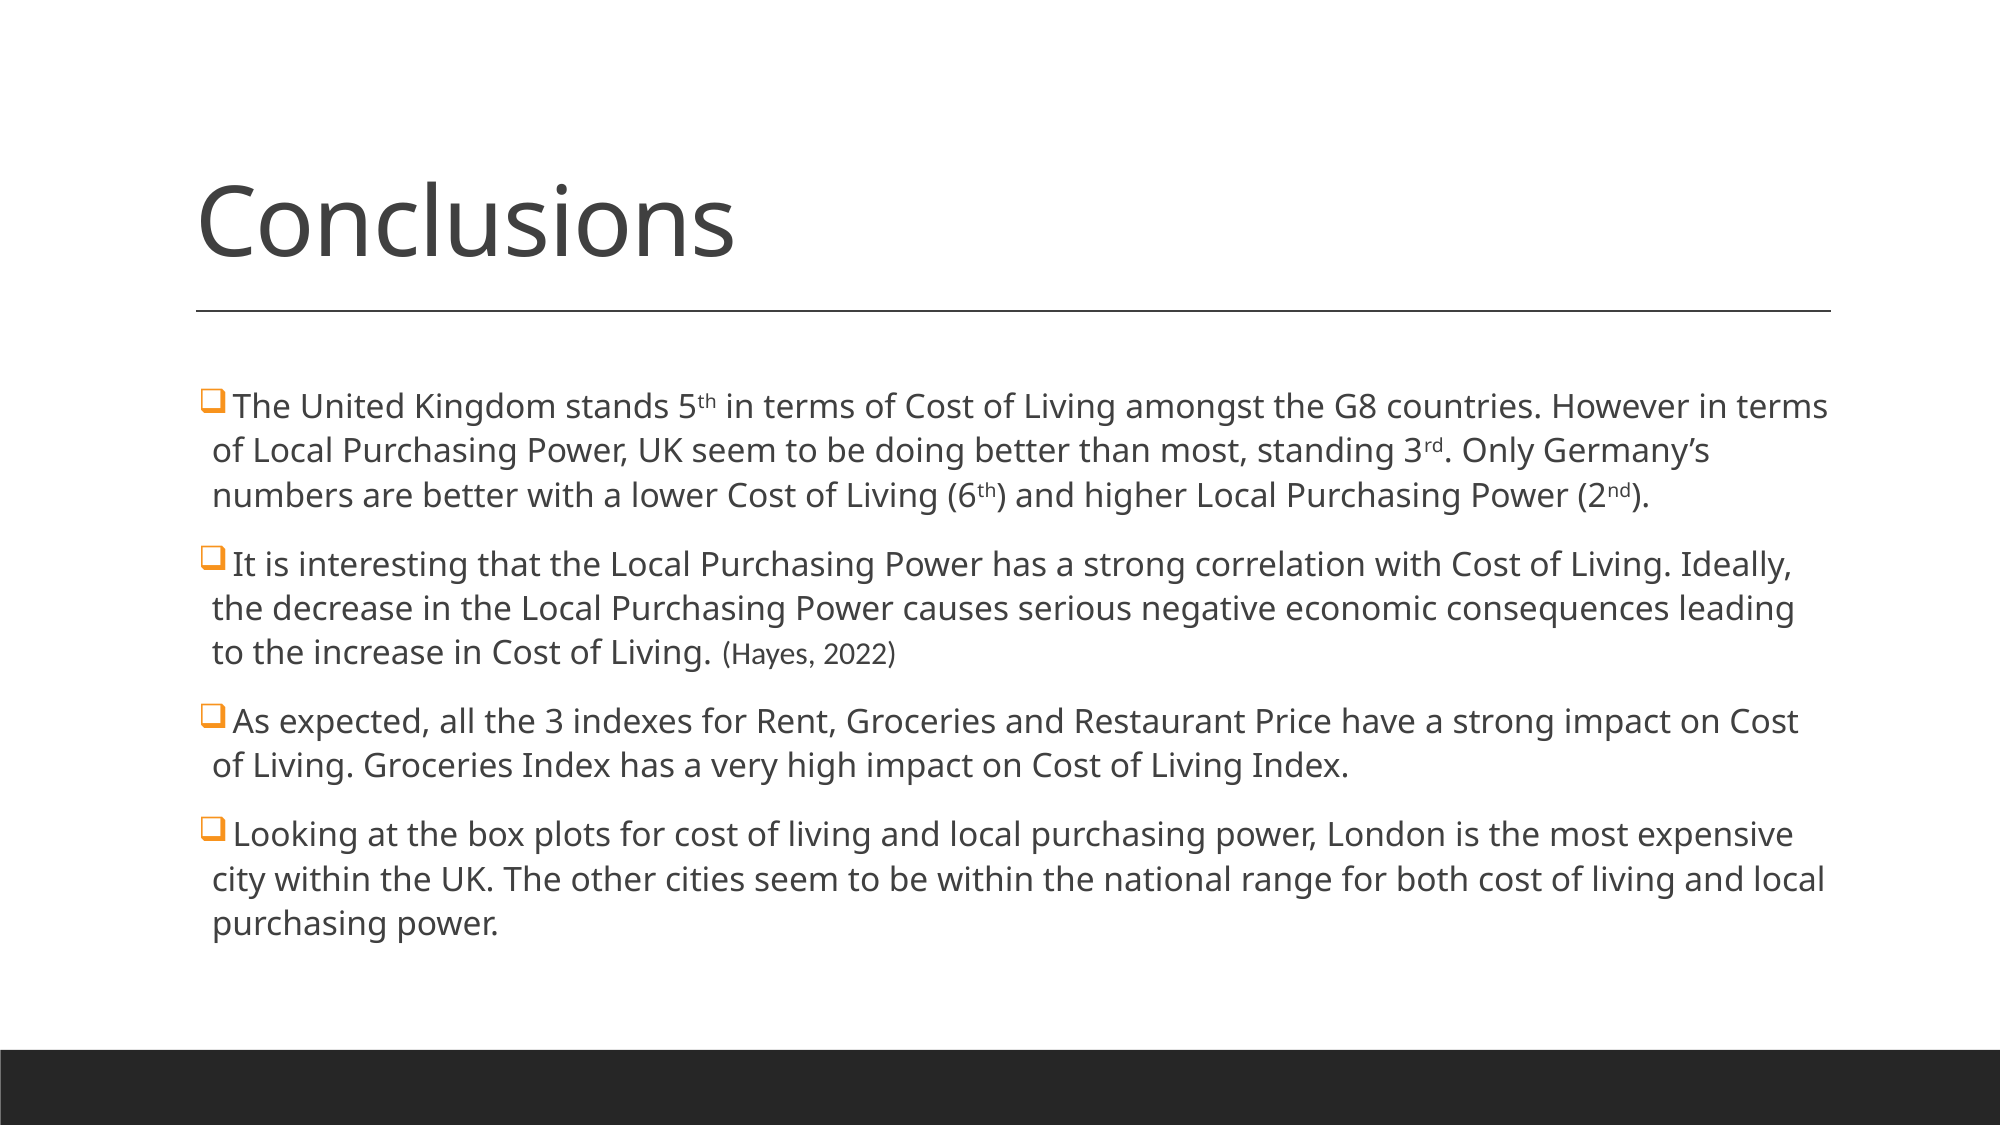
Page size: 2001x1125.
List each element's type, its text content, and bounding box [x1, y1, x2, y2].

list The United Kingdom stands 5th in terms of Cost of Living amongst the G8 countries. However in terms of Local Purchasing Power, UK seem to be doing better than most, standing 3rd. Only Germany’s numbers are better with a lower Cost of Living (6th) and higher Local Purchasing Power (2nd). It is interesting that the Local Purchasing Power has a strong correlation with Cost of Living. Ideally, the decrease in the Local Purchasing Power causes serious negative economic consequences leading to the increase in Cost of Living. (Hayes, 2022) As expected, all the 3 indexes for Rent, Groceries and Restaurant Price have a strong impact on Cost of Living. Groceries Index has a very high impact on Cost of Living Index. Looking at the box plots for cost of living and local purchasing power, London is the most expensive city within the UK. The other cities seem to be within the national range for both cost of living and local purchasing power. [198, 373, 1830, 991]
title Conclusions [180, 47, 1830, 285]
